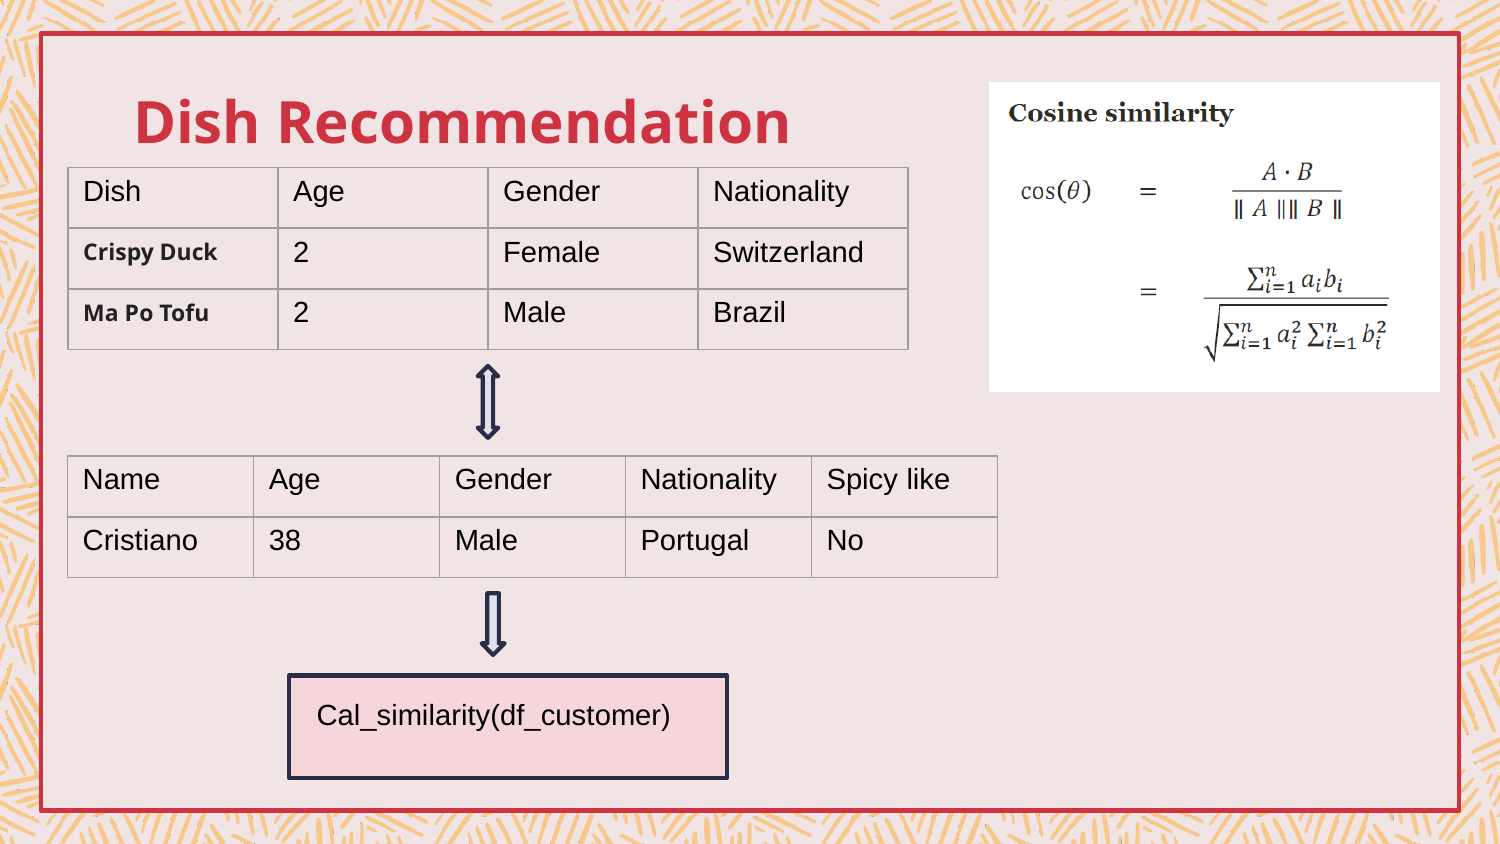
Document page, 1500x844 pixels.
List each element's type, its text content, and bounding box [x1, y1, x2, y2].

table_cell 38 [254, 518, 439, 577]
table_cell Male [440, 518, 625, 577]
title Dish Recommendation [118, 72, 1382, 167]
table_header Nationality [626, 457, 811, 516]
text_box [287, 673, 729, 780]
table_header Age [254, 457, 439, 516]
table_cell Ma Po Tofu [69, 290, 277, 349]
table_header Spicy like [812, 457, 997, 516]
text_box [479, 591, 507, 658]
table_header Age [279, 168, 487, 227]
table_header Gender [440, 457, 625, 516]
table_header Nationality [699, 168, 907, 227]
text_box [475, 363, 501, 440]
table_cell Portugal [626, 518, 811, 577]
table_cell No [812, 518, 997, 577]
text_box Cal_similarity(df_customer) [301, 688, 726, 774]
picture [0, 0, 1500, 844]
table_cell Brazil [699, 290, 907, 349]
table_cell Switzerland [699, 229, 907, 288]
table_cell Male [489, 290, 697, 349]
table_cell 2 [279, 290, 487, 349]
table_header Name [68, 457, 253, 516]
table_cell Cristiano [68, 518, 253, 577]
table_cell Female [489, 229, 697, 288]
table_cell 2 [279, 229, 487, 288]
table_cell Crispy Duck [69, 229, 277, 288]
table_header Gender [489, 168, 697, 227]
table_header Dish [69, 168, 277, 227]
